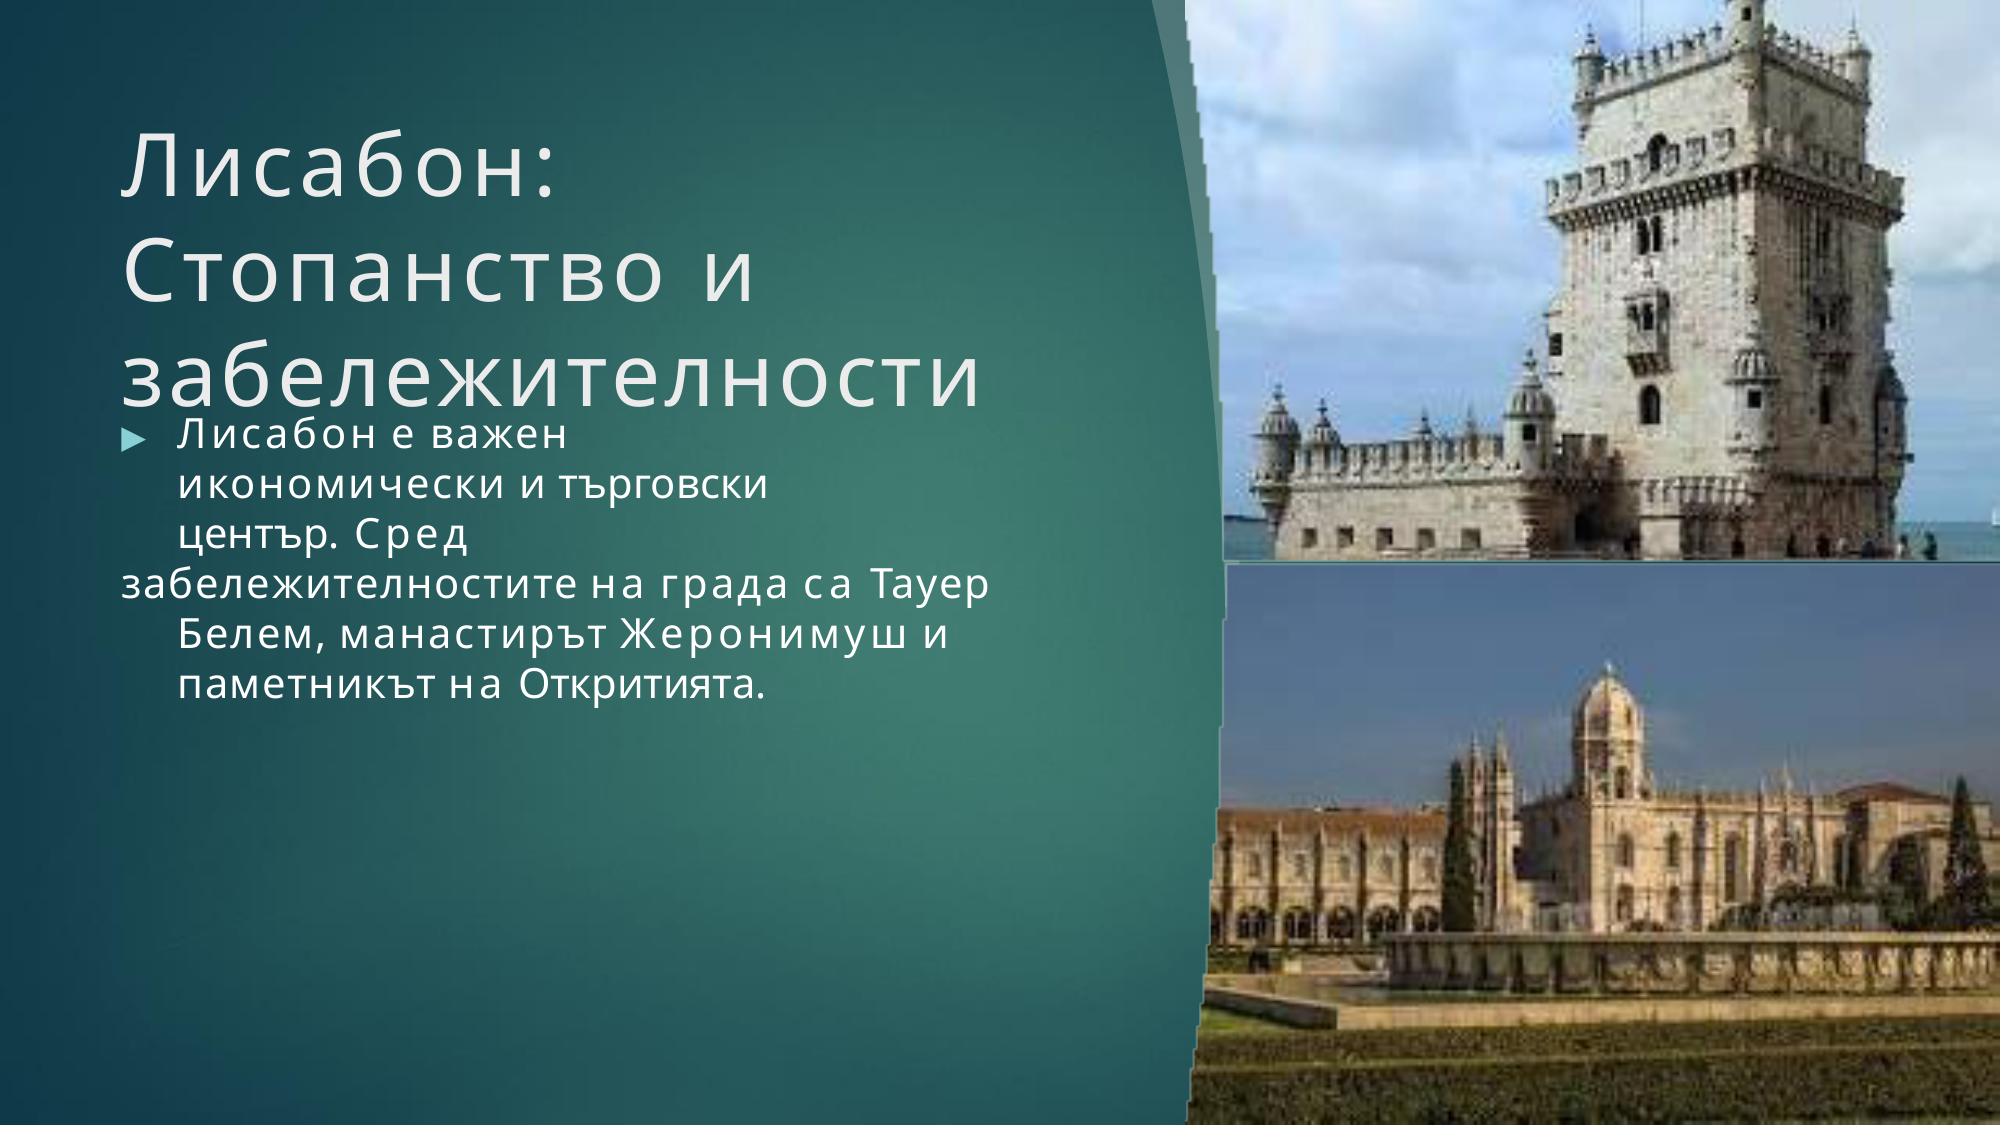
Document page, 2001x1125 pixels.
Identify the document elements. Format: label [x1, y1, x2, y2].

text_box [1151, 0, 2000, 1125]
text_box [0, 0, 1149, 1125]
